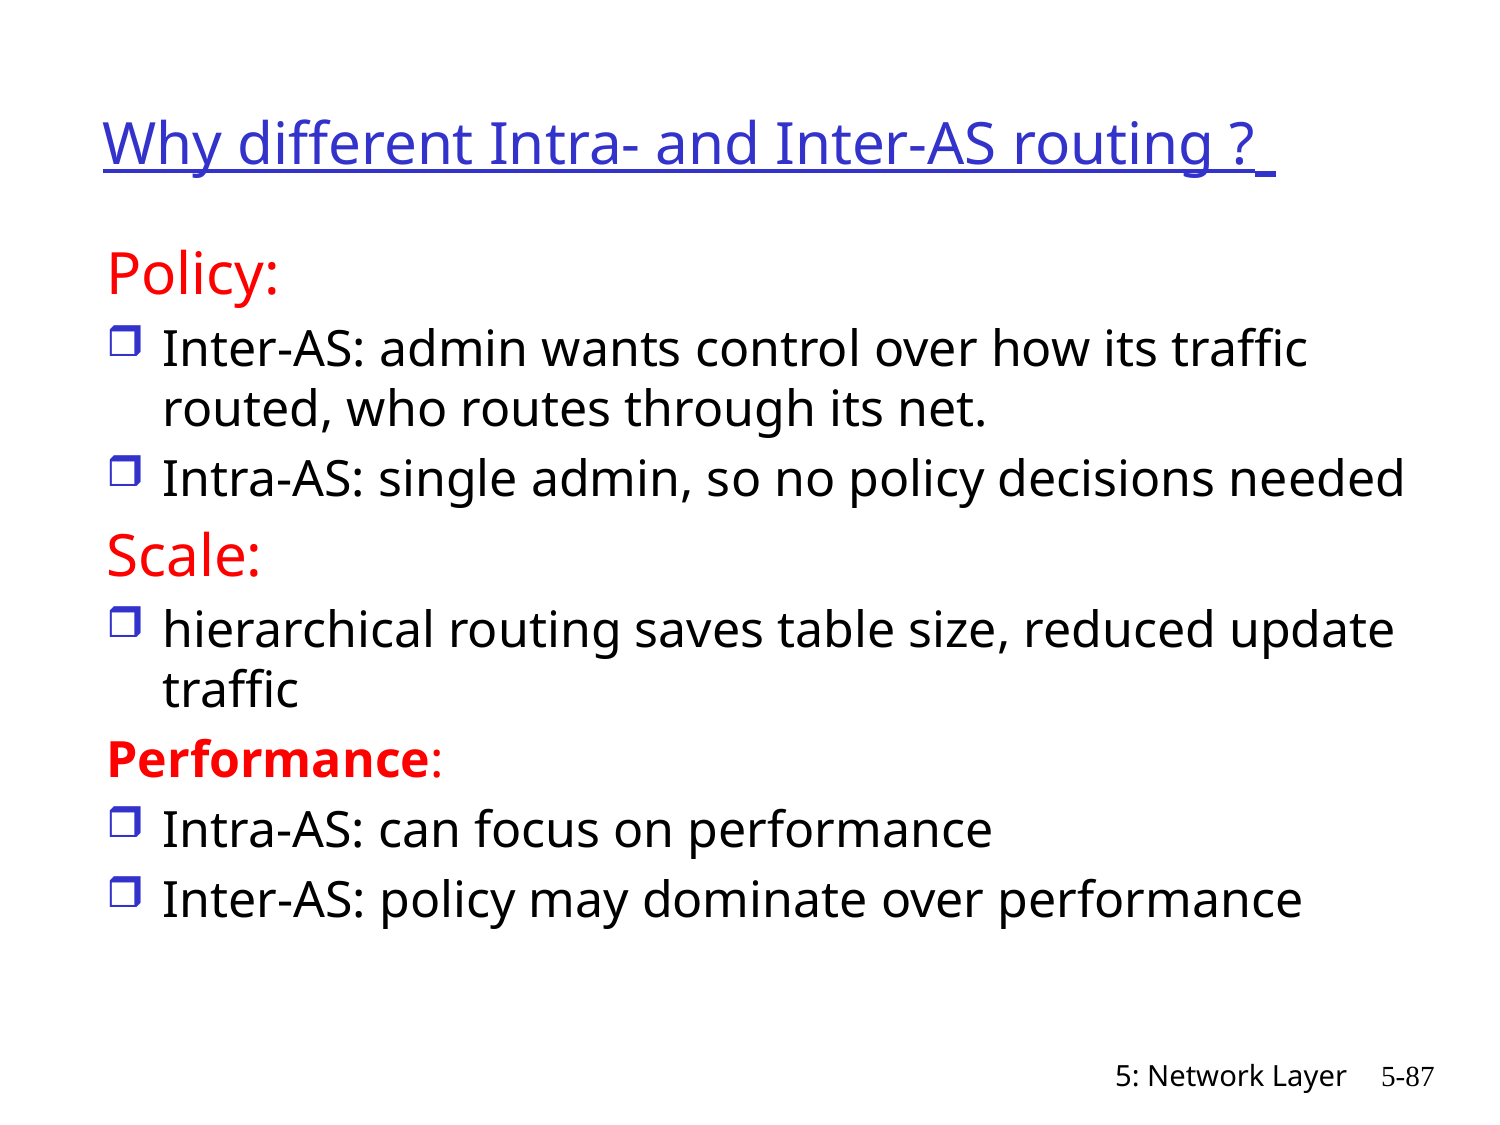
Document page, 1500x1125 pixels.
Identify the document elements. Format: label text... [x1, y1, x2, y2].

list Policy: Inter-AS: admin wants control over how its traffic routed, who routes through its net. Intra-AS: single admin, so no policy decisions needed Scale: hierarchical routing saves table size, reduced update traffic Performance: Intra-AS: can focus on performance Inter-AS: policy may dominate over performance [91, 228, 1442, 979]
slide_number 5-87 [1338, 1049, 1451, 1125]
footer 5: Network Layer [887, 1049, 1338, 1125]
title Why different Intra- and Inter-AS routing ? [87, 37, 1363, 225]
